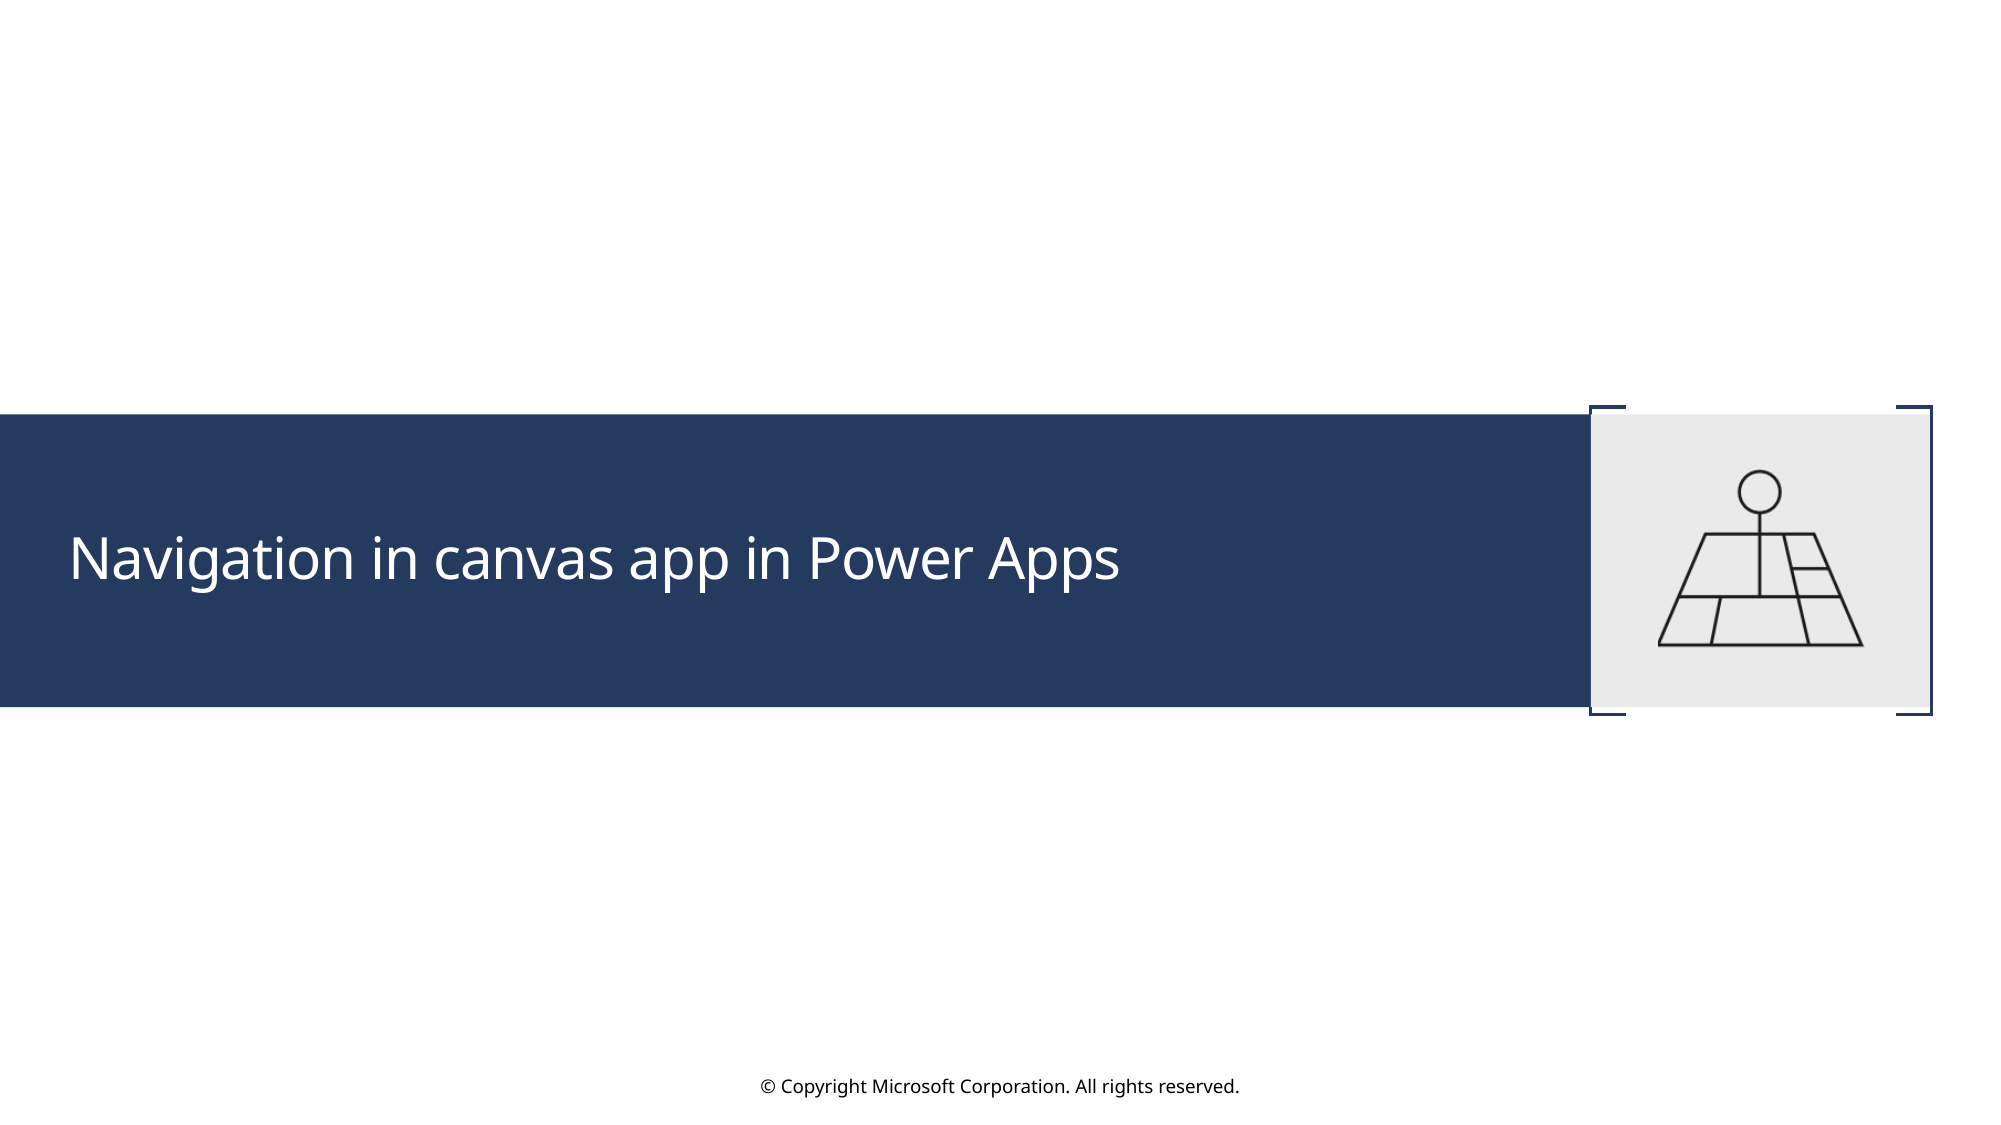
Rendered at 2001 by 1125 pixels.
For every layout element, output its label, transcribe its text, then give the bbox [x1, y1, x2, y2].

picture [1656, 455, 1867, 667]
title Navigation in canvas app in Power Apps [68, 414, 1577, 708]
